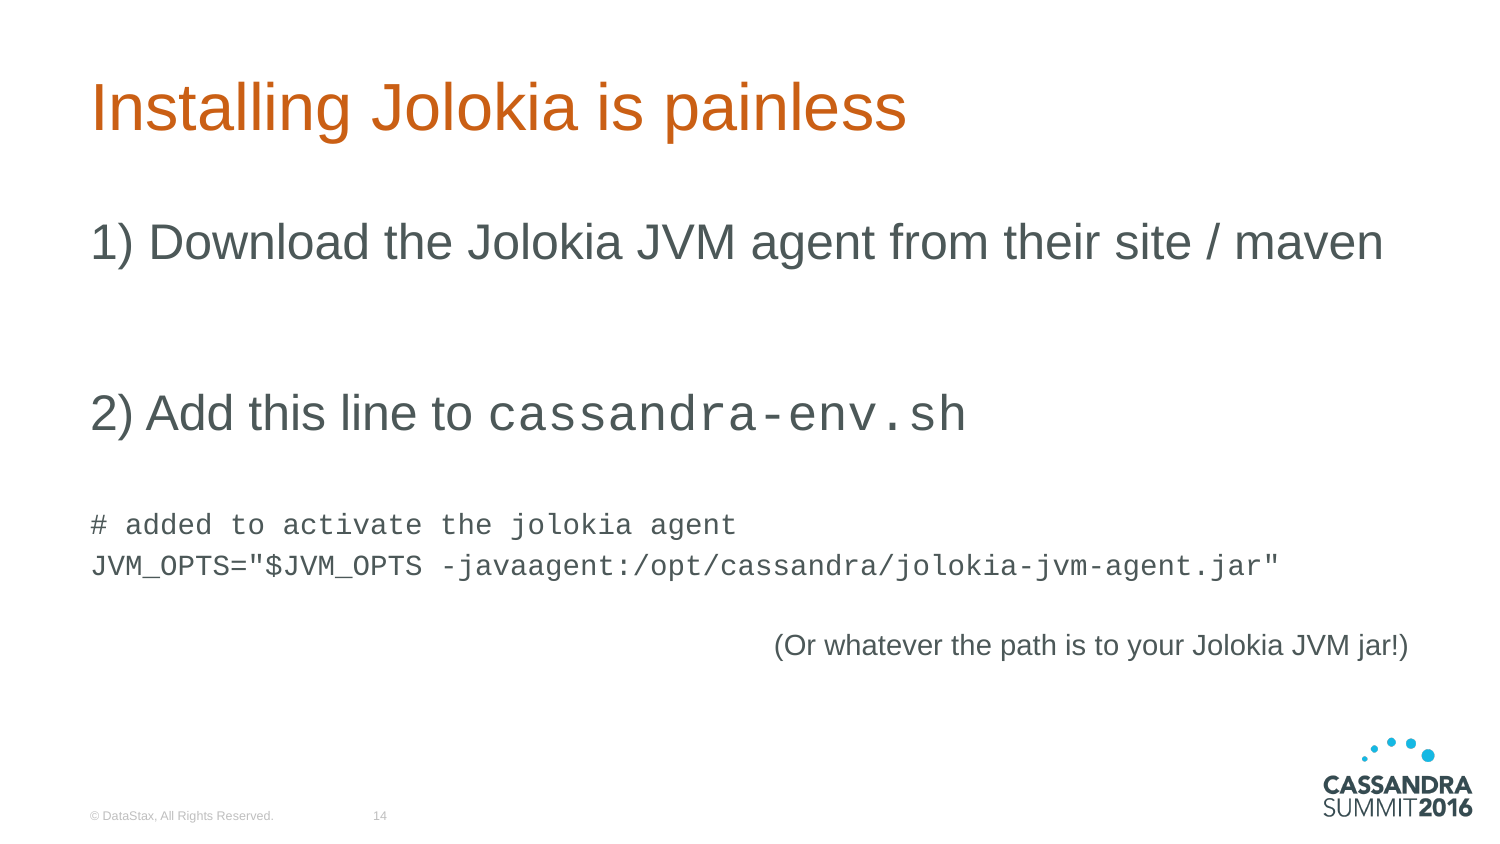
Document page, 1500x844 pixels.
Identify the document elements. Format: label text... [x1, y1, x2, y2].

footer © DataStax, All Rights Reserved. [75, 793, 337, 839]
title Installing Jolokia is painless [75, 33, 1425, 175]
slide_number ‹#› [346, 793, 414, 839]
list 2) Add this line to cassandra-env.sh # added to activate the jolokia agent JVM_OPTS="$JVM_OPTS -javaagent:/opt/cassandra/jolokia-jvm-agent.jar" (Or whatever the path is to your Jolokia JVM jar!) [75, 373, 1425, 722]
picture [1320, 734, 1475, 819]
list 1) Download the Jolokia JVM agent from their site / maven [75, 202, 1425, 331]
